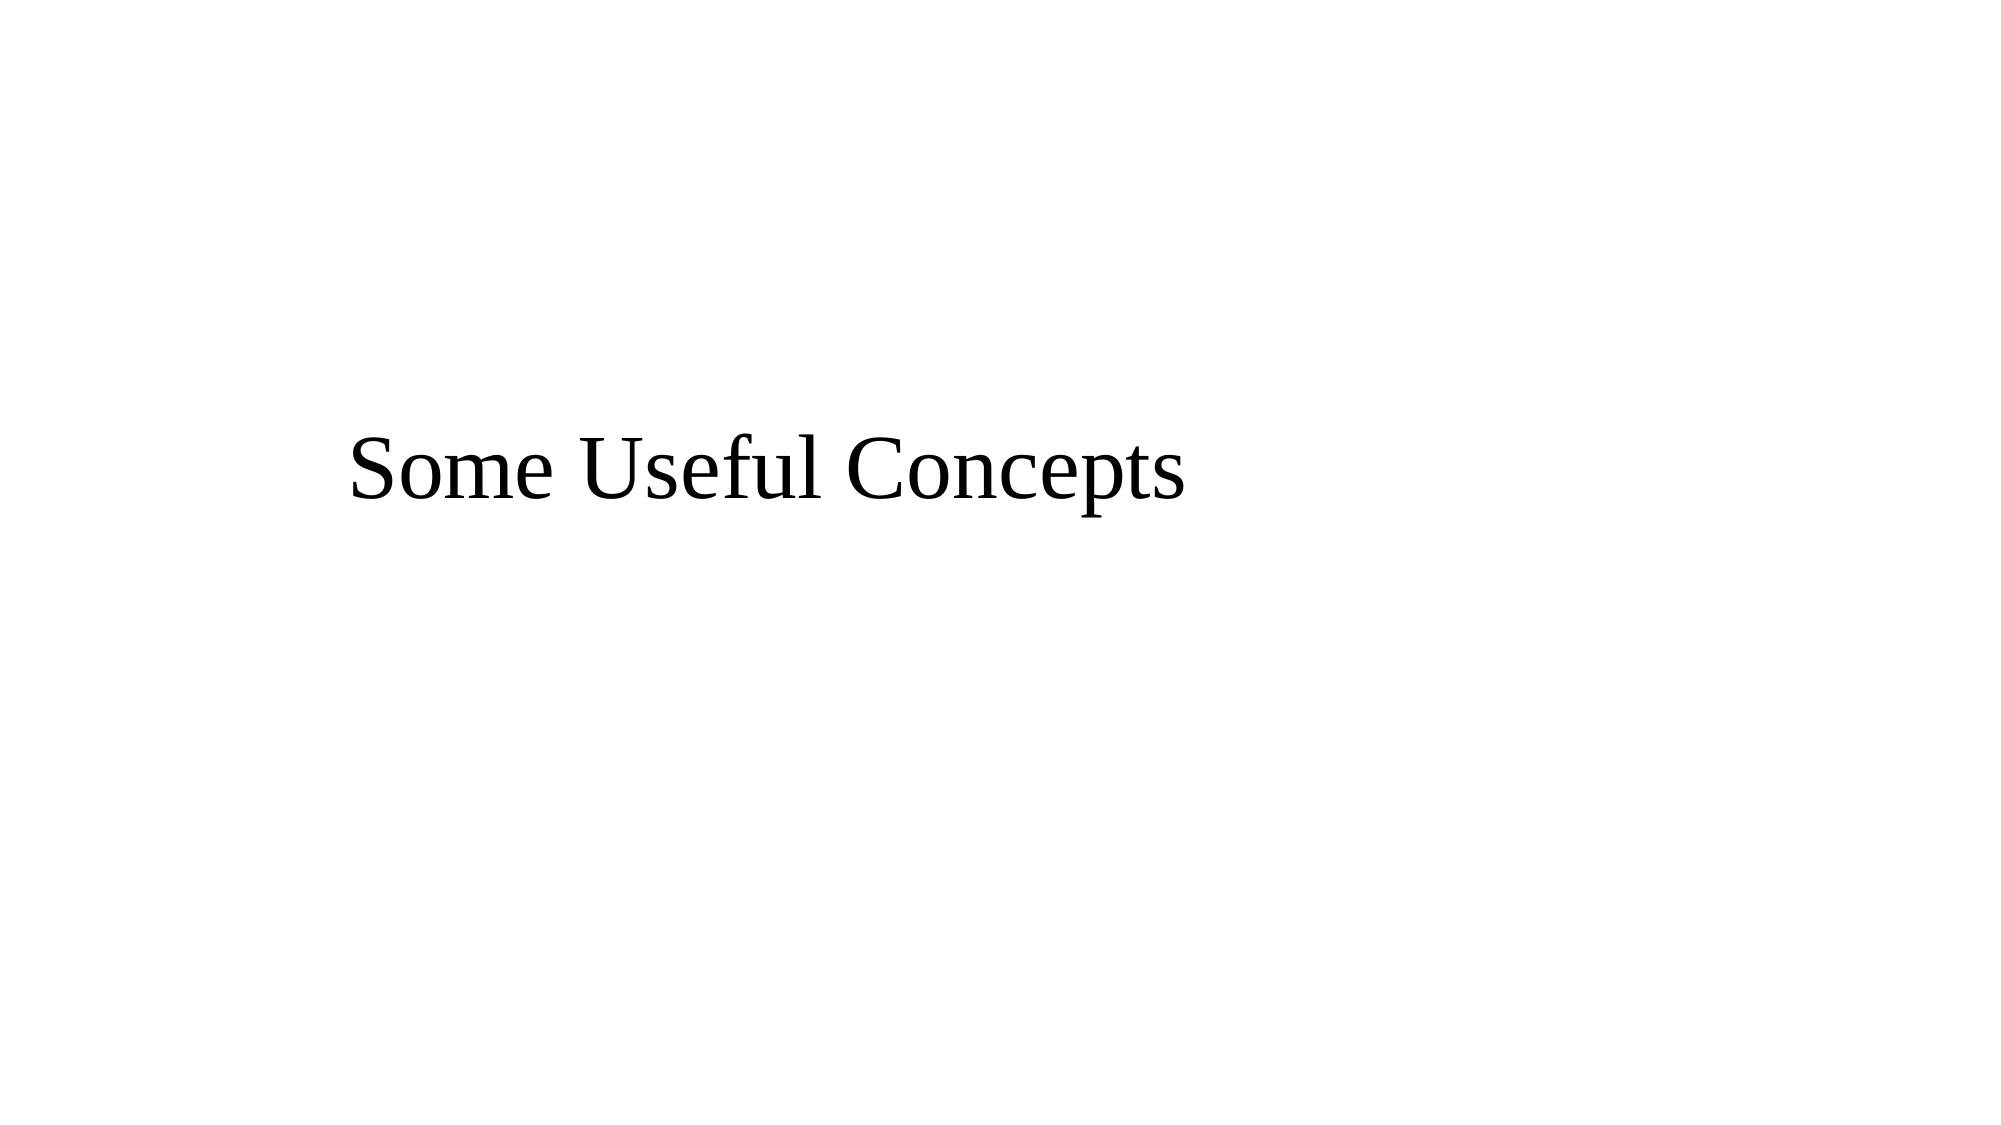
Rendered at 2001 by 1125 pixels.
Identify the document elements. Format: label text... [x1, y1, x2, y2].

title Some Useful Concepts [332, 375, 1682, 563]
